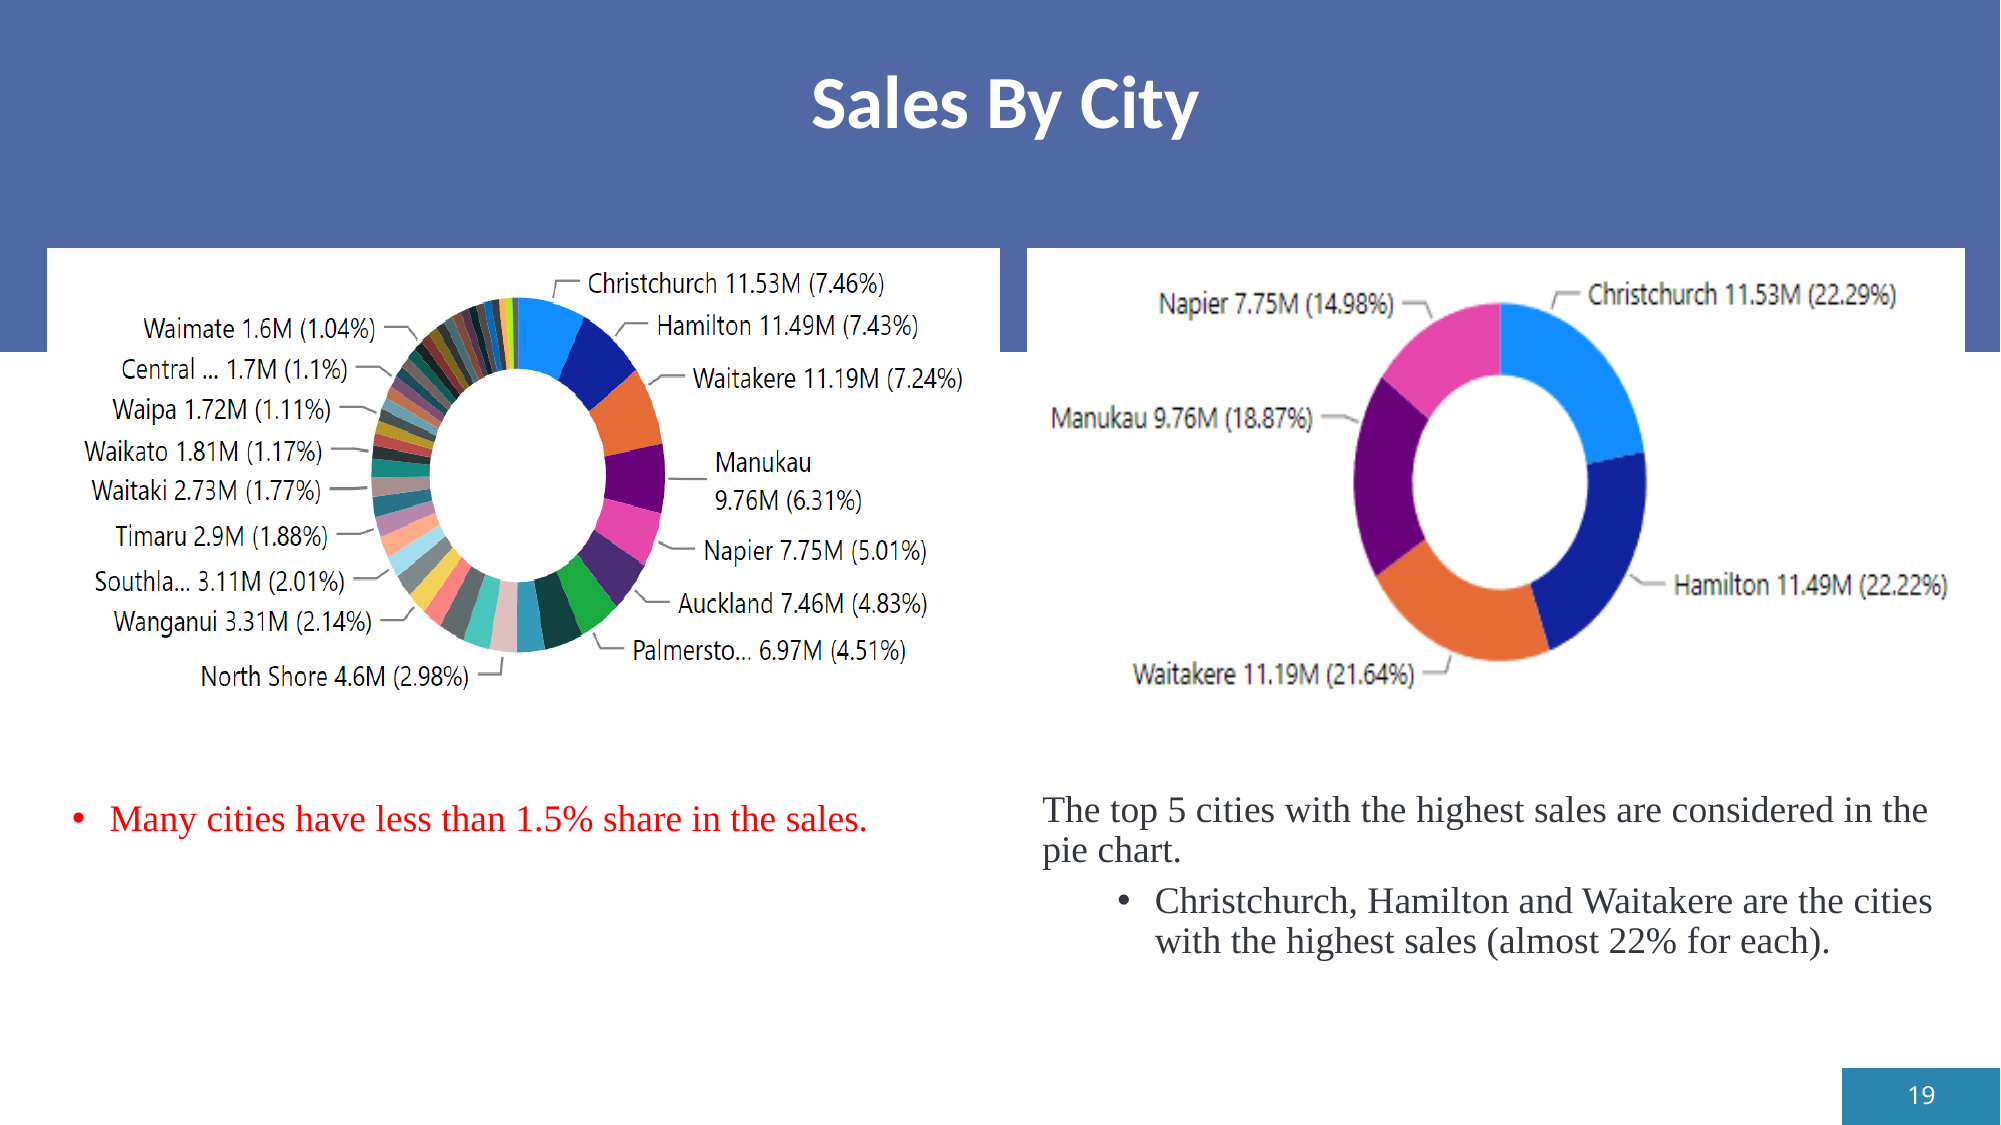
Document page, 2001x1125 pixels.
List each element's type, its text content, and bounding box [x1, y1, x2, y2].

title Sales By City [60, 42, 1951, 167]
picture [1027, 248, 1965, 710]
list The top 5 cities with the highest sales are considered in the pie chart. Christchurch, Hamilton and Waitakere are the cities with the highest sales (almost 22% for each). [1027, 782, 1951, 1008]
slide_number 19 [1889, 1079, 1951, 1114]
list Many cities have less than 1.5% share in the sales. [57, 791, 973, 1113]
picture [47, 248, 1000, 710]
